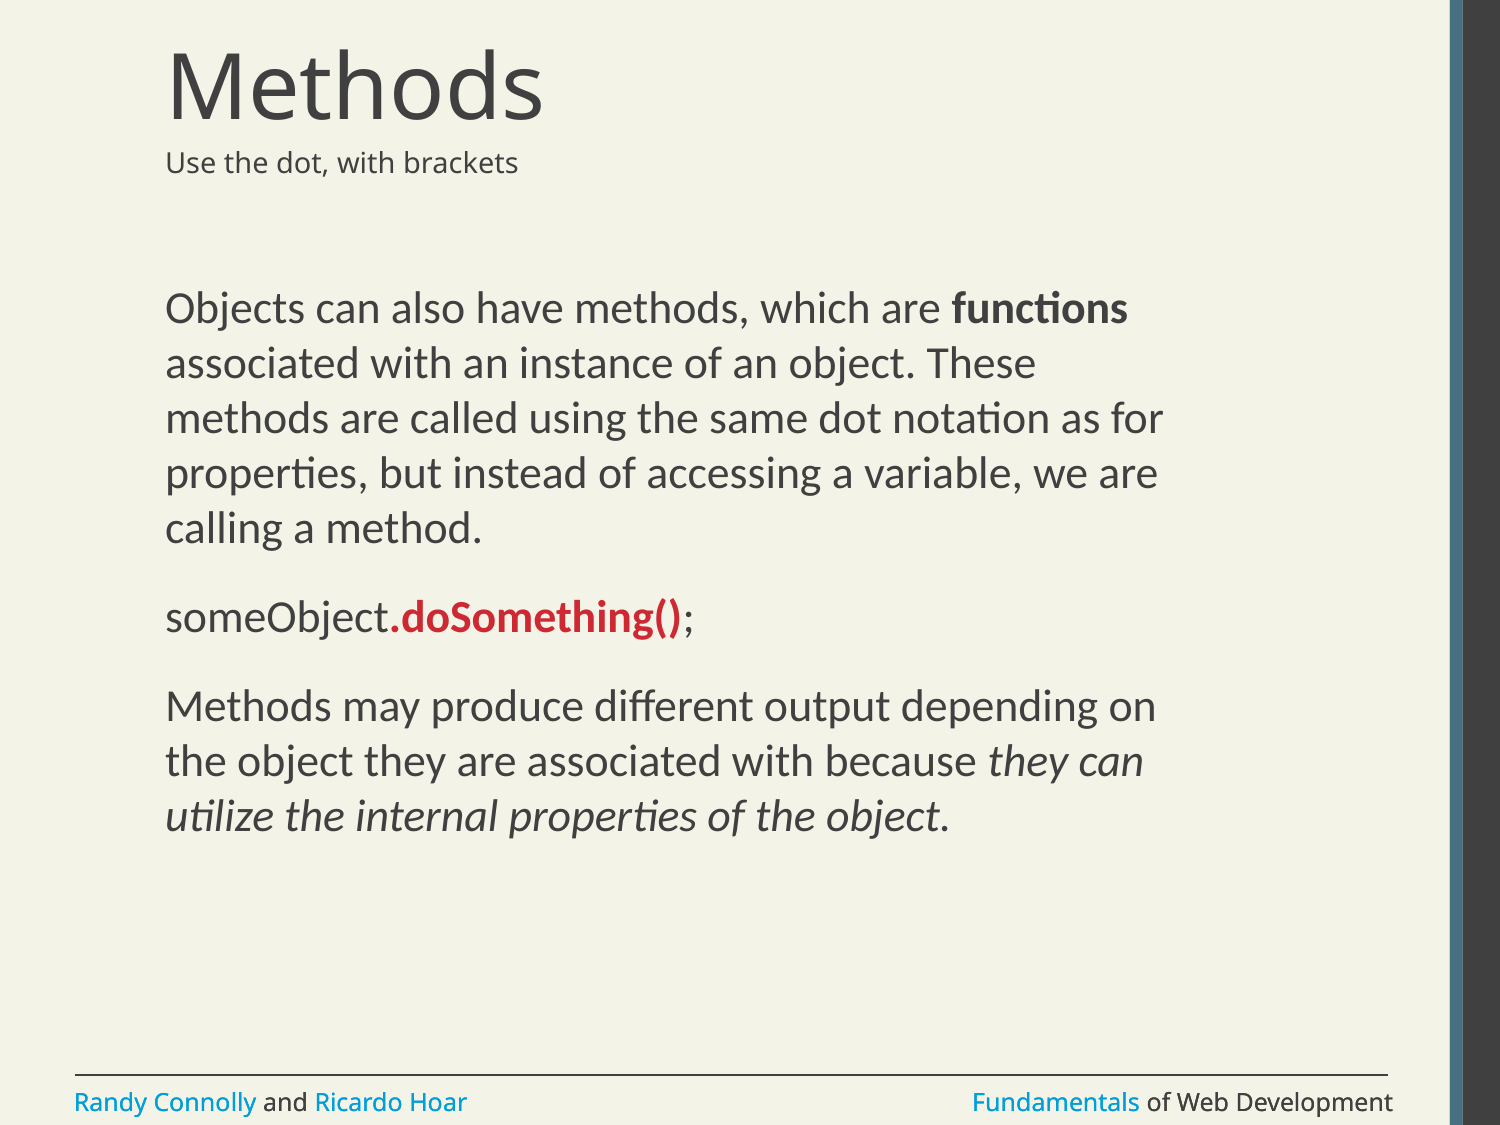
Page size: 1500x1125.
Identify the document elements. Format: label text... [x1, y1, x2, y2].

list Use the dot, with brackets [150, 137, 1200, 188]
title Methods [150, 20, 1425, 188]
list Objects can also have methods, which are functions associated with an instance of an object. These methods are called using the same dot notation as for properties, but instead of accessing a variable, we are calling a method. someObject.doSomething(); Methods may produce different output depending on the object they are associated with because they can utilize the internal properties of the object. [150, 270, 1200, 1013]
